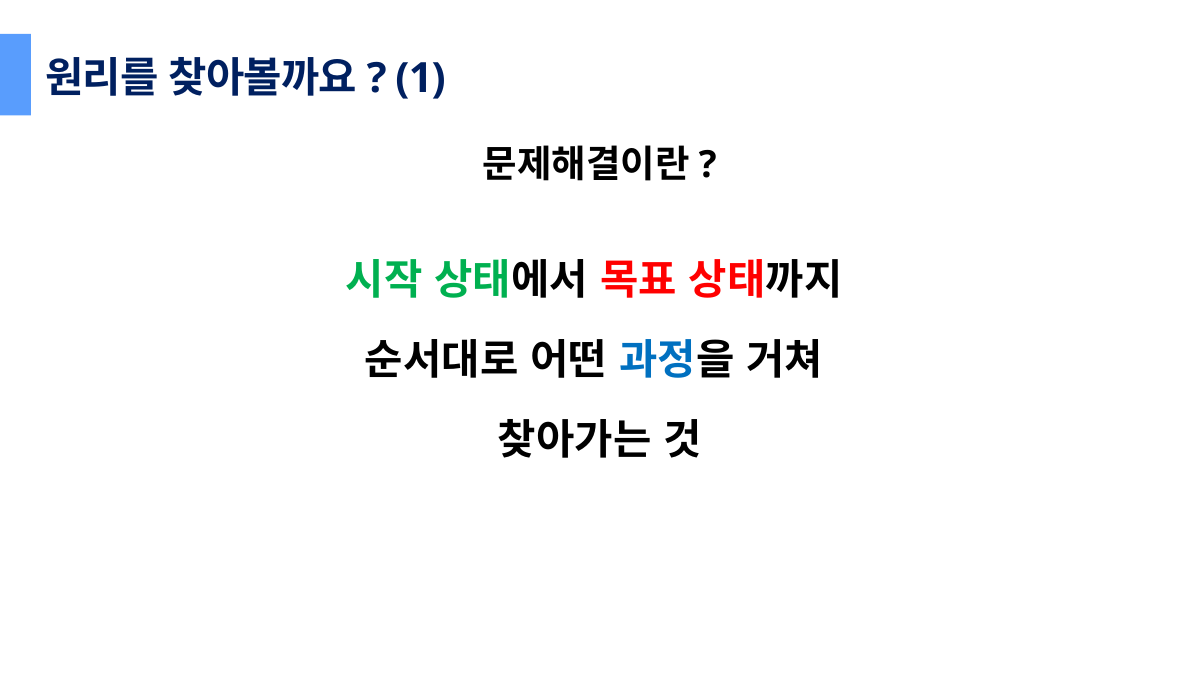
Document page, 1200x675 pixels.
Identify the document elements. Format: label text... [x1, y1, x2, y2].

text_box 원리를 찾아볼까요? (1) [32, 43, 534, 109]
text_box [0, 33, 32, 116]
text_box 시작 상태에서 목표 상태까지 순서대로 어떤 과정을 거쳐 찾아가는 것 [64, 215, 1136, 471]
text_box 문제해결이란? [457, 132, 743, 192]
